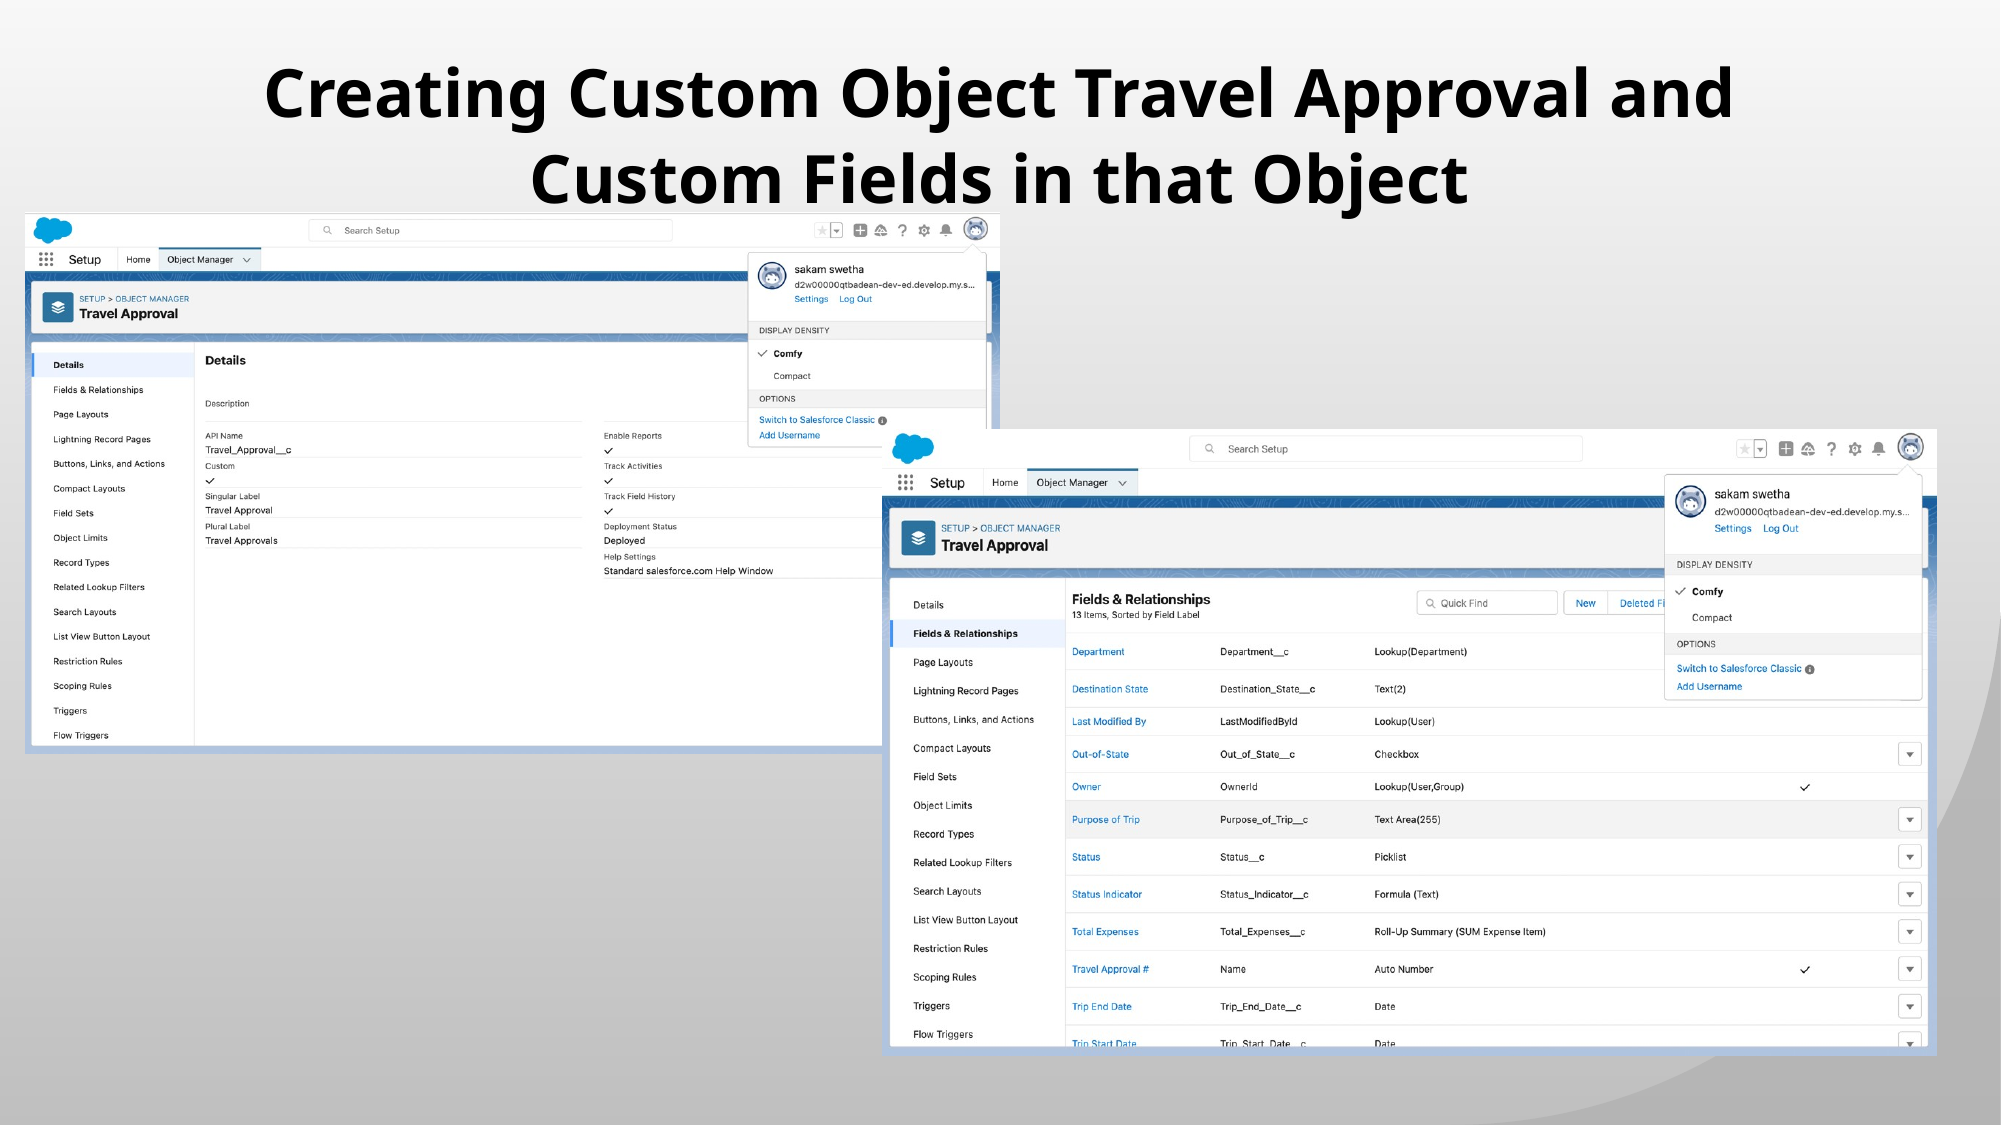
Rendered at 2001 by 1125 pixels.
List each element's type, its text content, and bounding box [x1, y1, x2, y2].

title Creating Custom Object Travel Approval and Custom Fields in that Object [137, 22, 1863, 240]
picture [25, 212, 1937, 1056]
